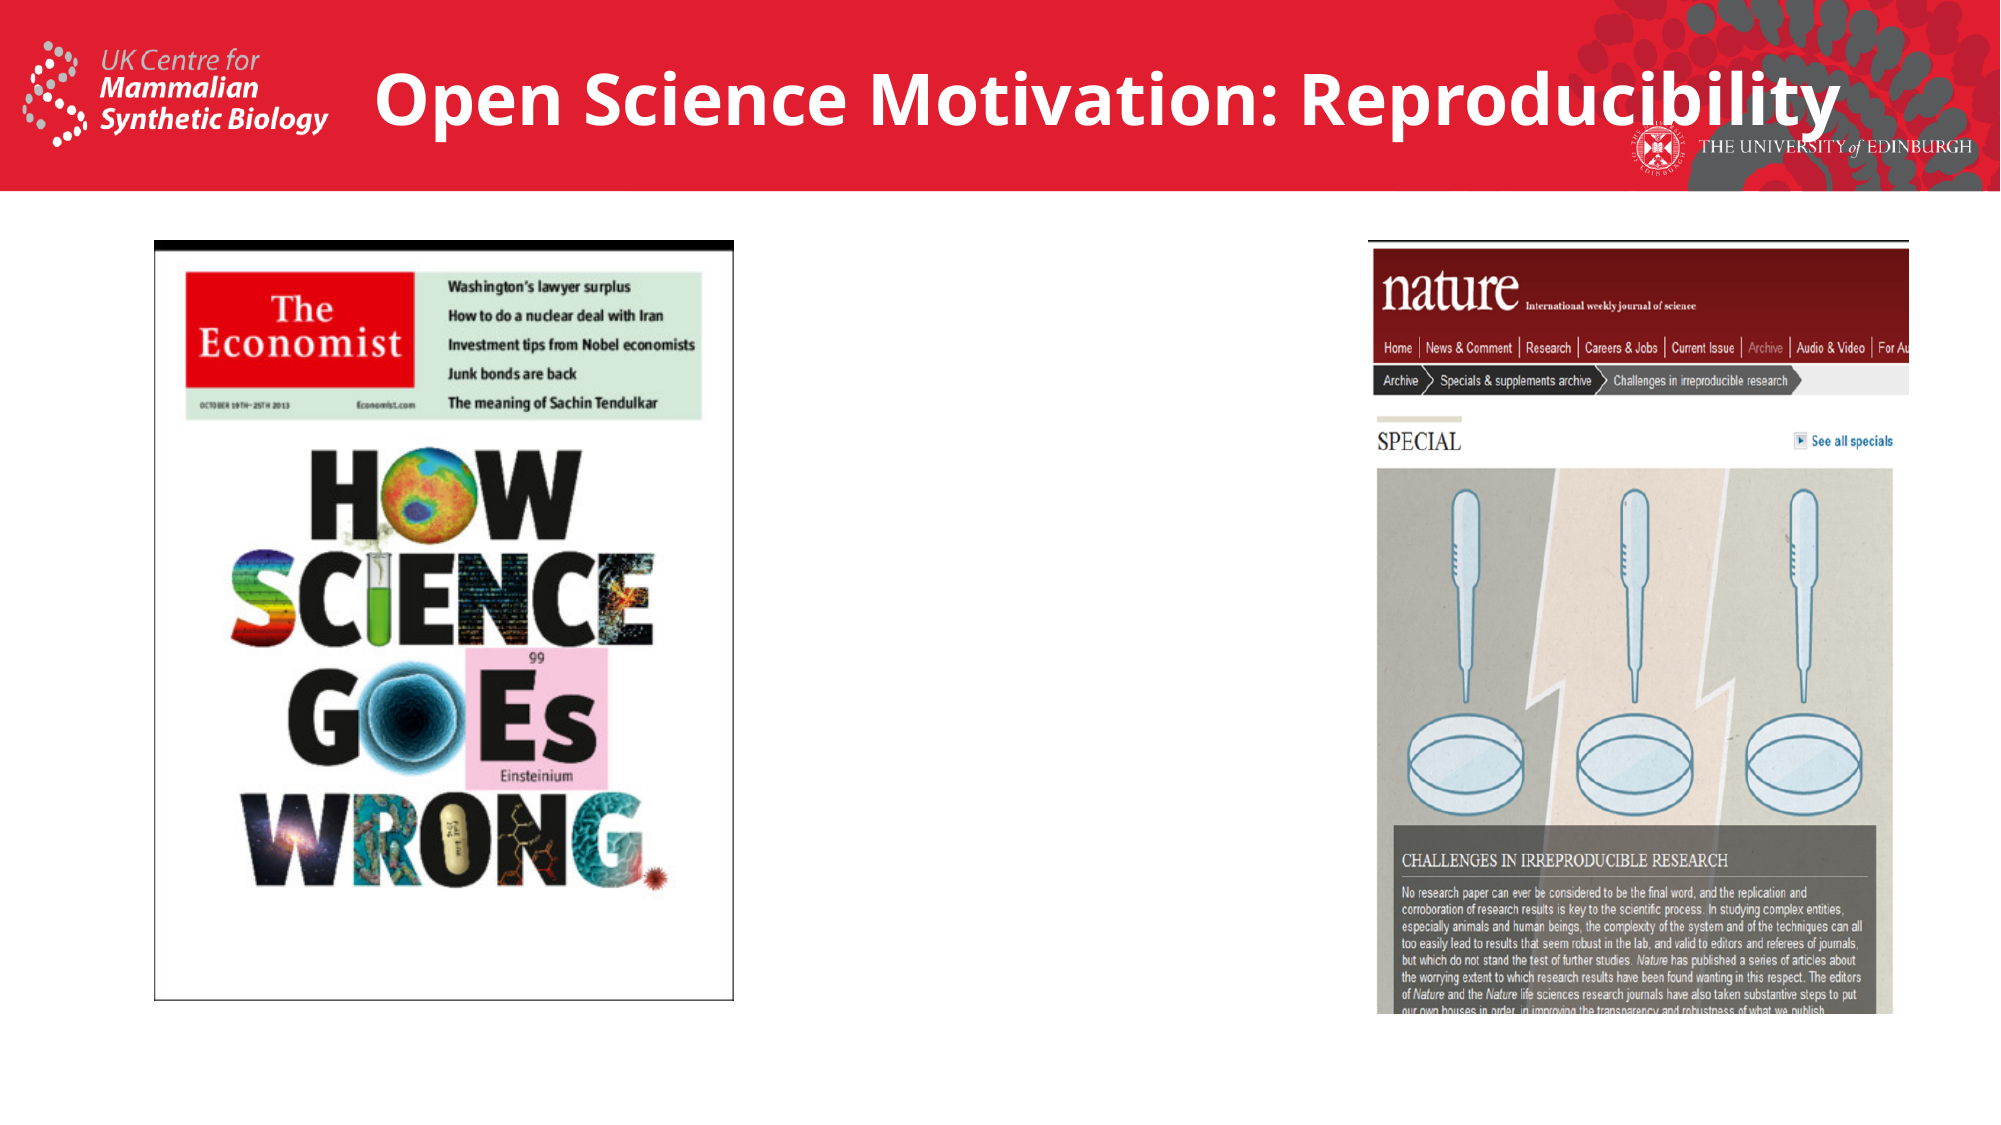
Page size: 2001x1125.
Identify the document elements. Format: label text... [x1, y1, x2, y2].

picture [0, 0, 2000, 221]
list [154, 240, 734, 1001]
picture [1368, 240, 1909, 1014]
title Open Science Motivation: Reproducibility [358, 22, 1937, 182]
